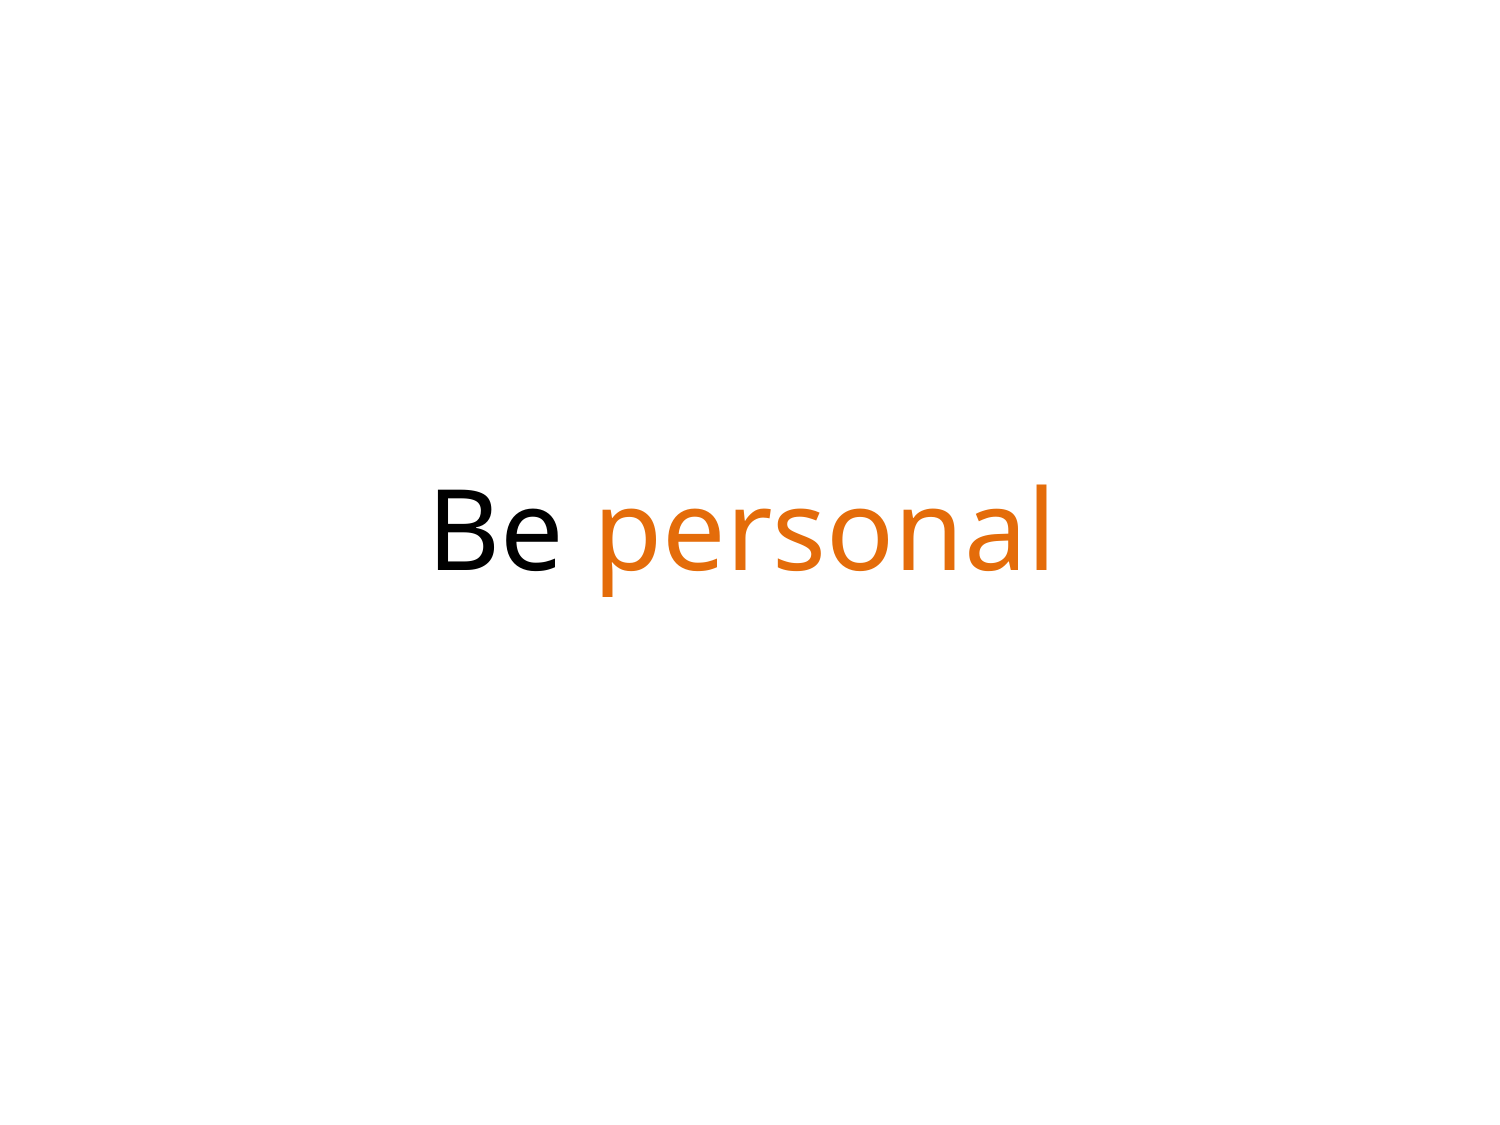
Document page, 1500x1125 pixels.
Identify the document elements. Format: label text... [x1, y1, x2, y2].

title Be personal [3, 385, 1481, 665]
